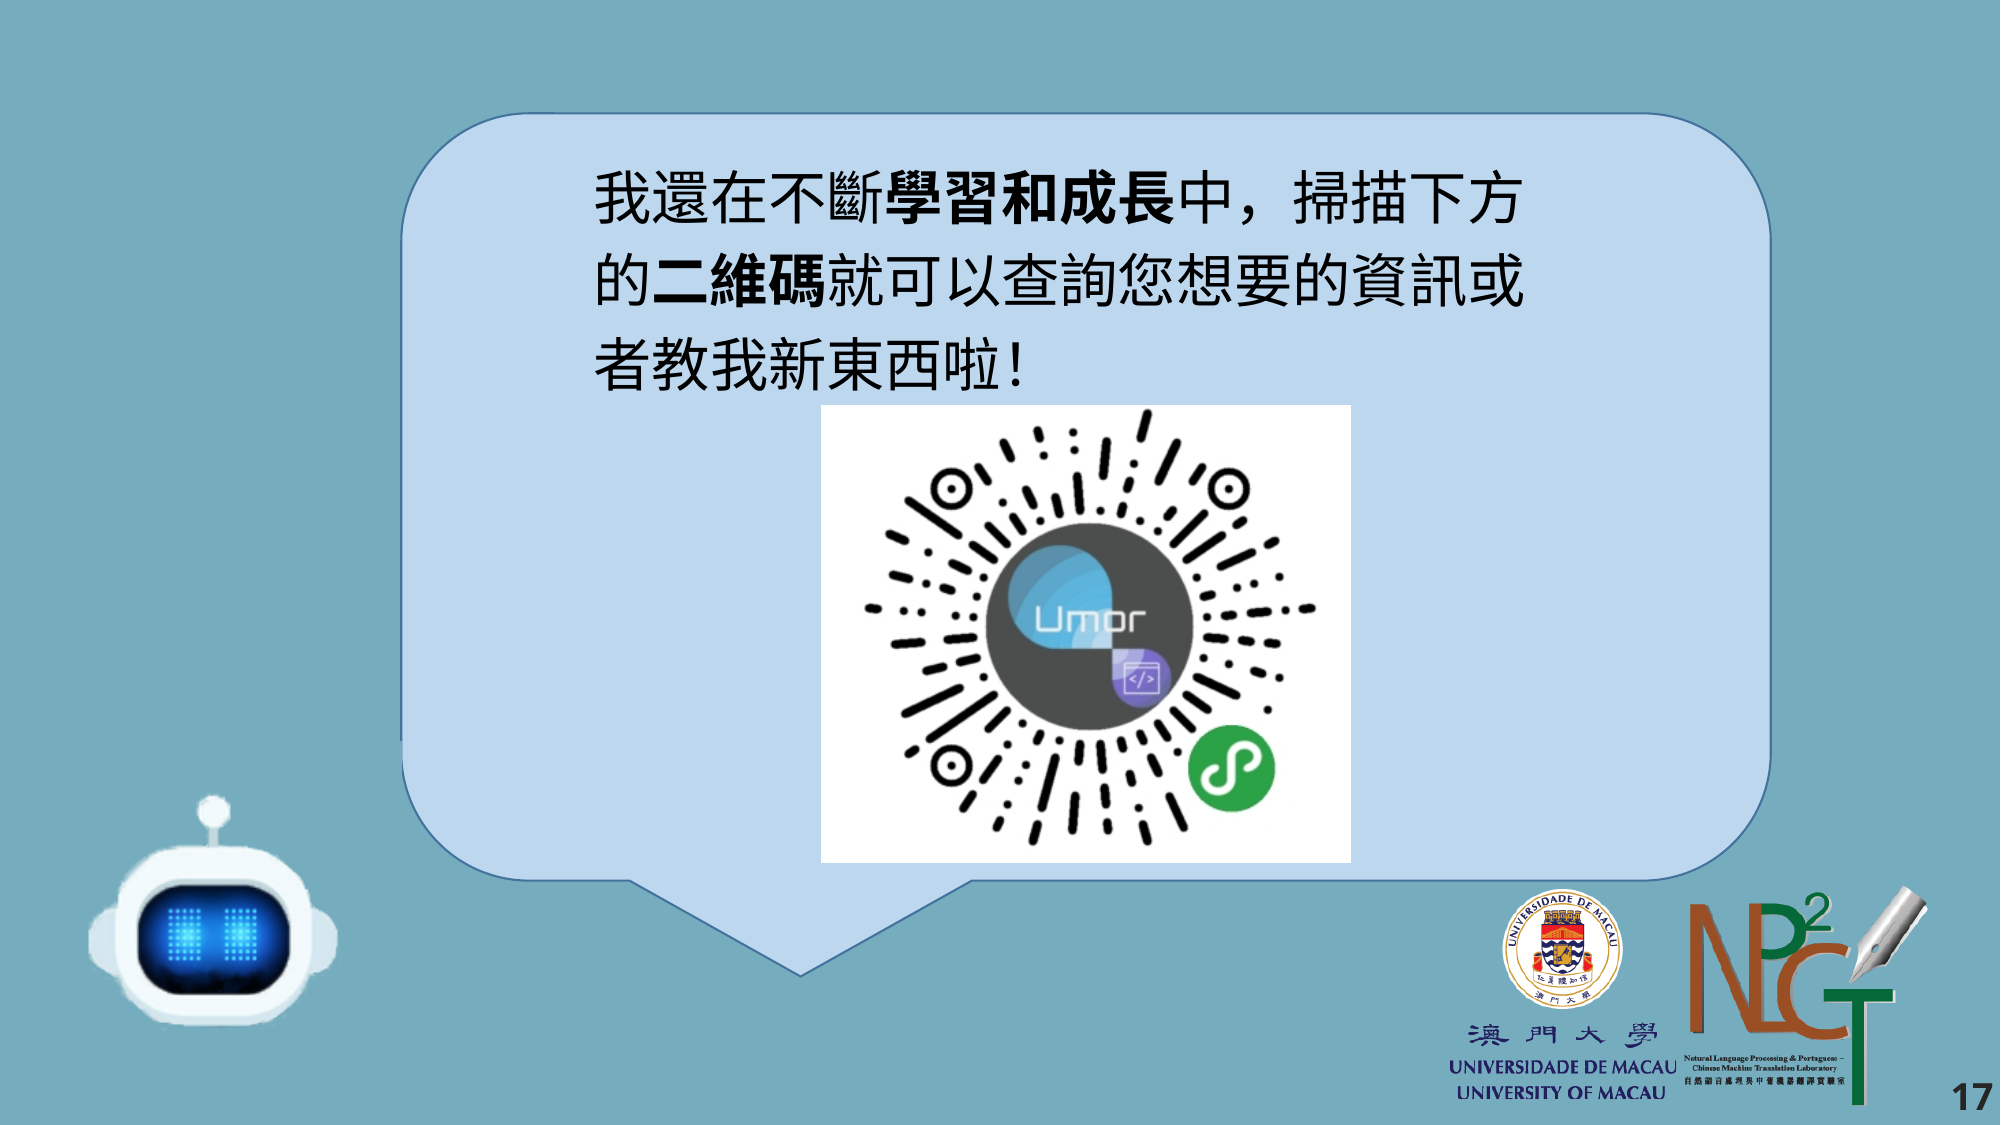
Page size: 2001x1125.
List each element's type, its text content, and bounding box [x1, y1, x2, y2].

text_box 我還在不斷學習和成長中，掃描下方的二維碼就可以查詢您想要的資訊或者教我新東西啦！ [578, 140, 1594, 406]
picture [37, 741, 402, 1106]
text_box 17 [1935, 1065, 2000, 1125]
picture [1441, 880, 1928, 1108]
picture [821, 405, 1351, 863]
text_box [400, 112, 1772, 978]
